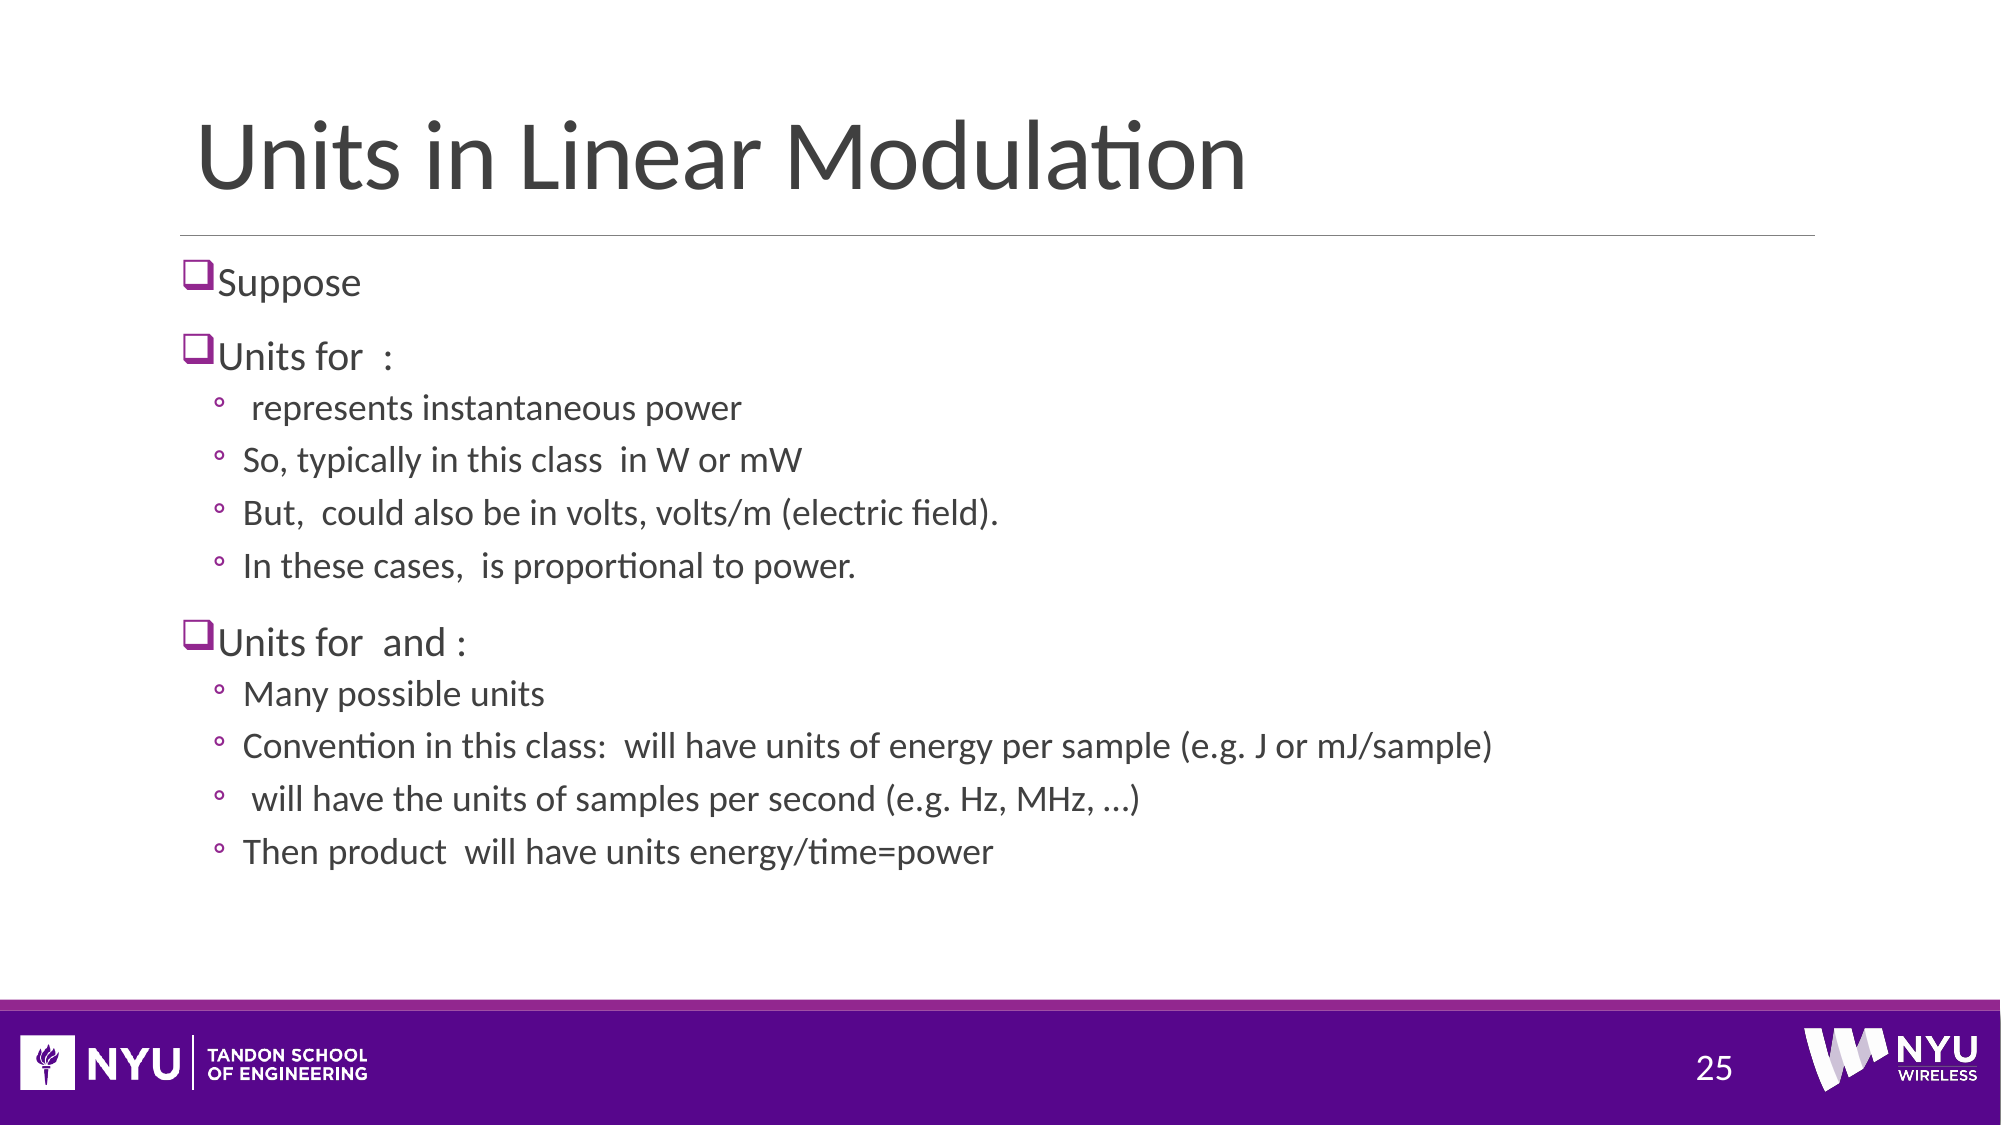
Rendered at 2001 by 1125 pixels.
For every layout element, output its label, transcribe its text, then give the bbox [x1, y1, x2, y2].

title Units in Linear Modulation [180, 47, 1830, 218]
slide_number 25 [1533, 1035, 1749, 1096]
